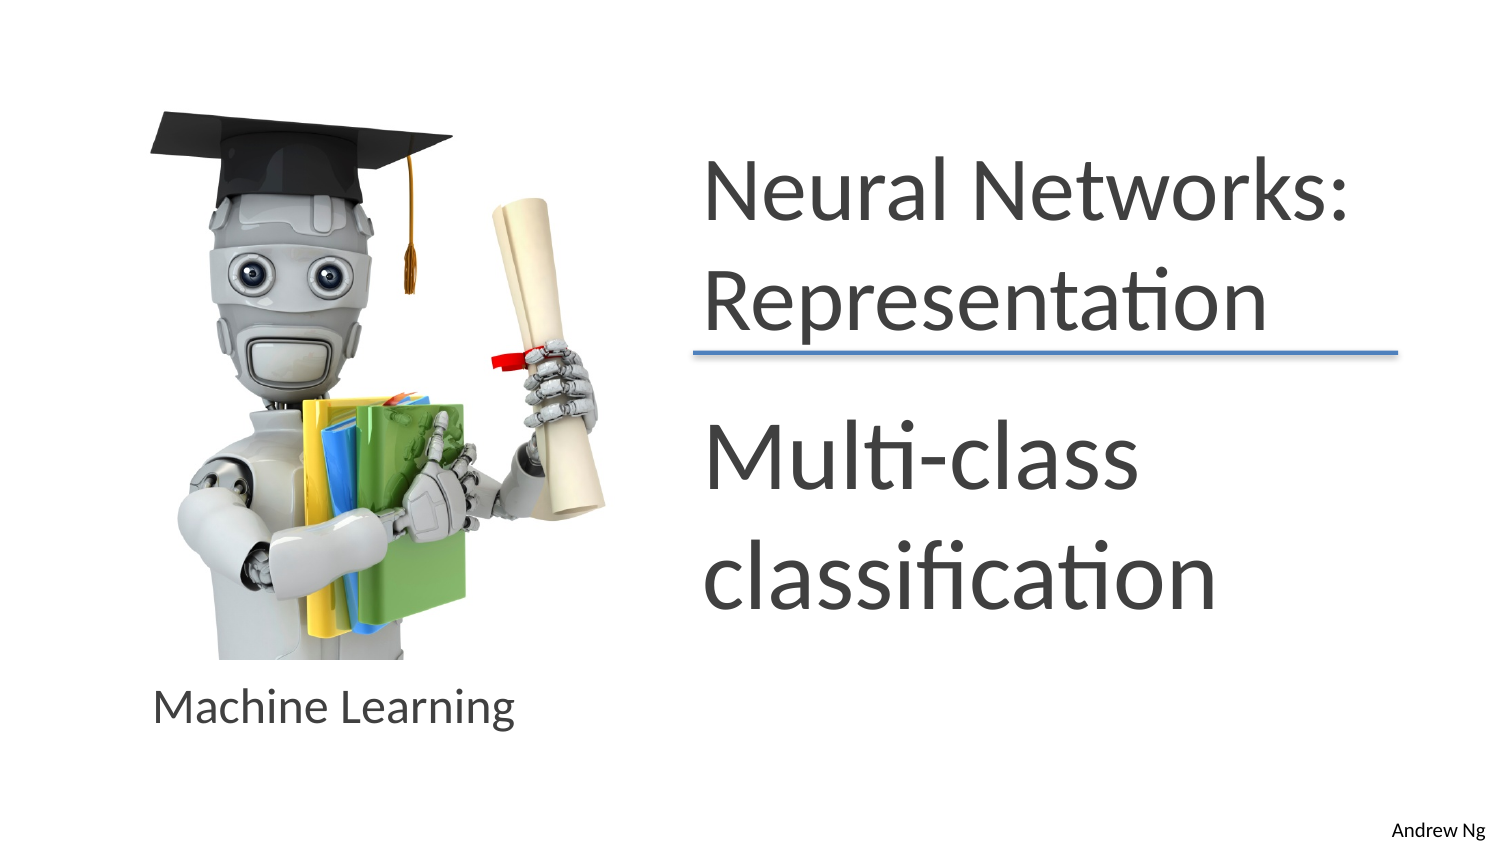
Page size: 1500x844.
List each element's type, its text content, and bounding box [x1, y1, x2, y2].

picture [112, 59, 638, 660]
text_box Machine Learning [137, 668, 613, 772]
text_box [693, 350, 1399, 355]
text_box Neural Networks: Representation [687, 121, 1411, 357]
text_box Multi-class classification [687, 371, 1425, 647]
